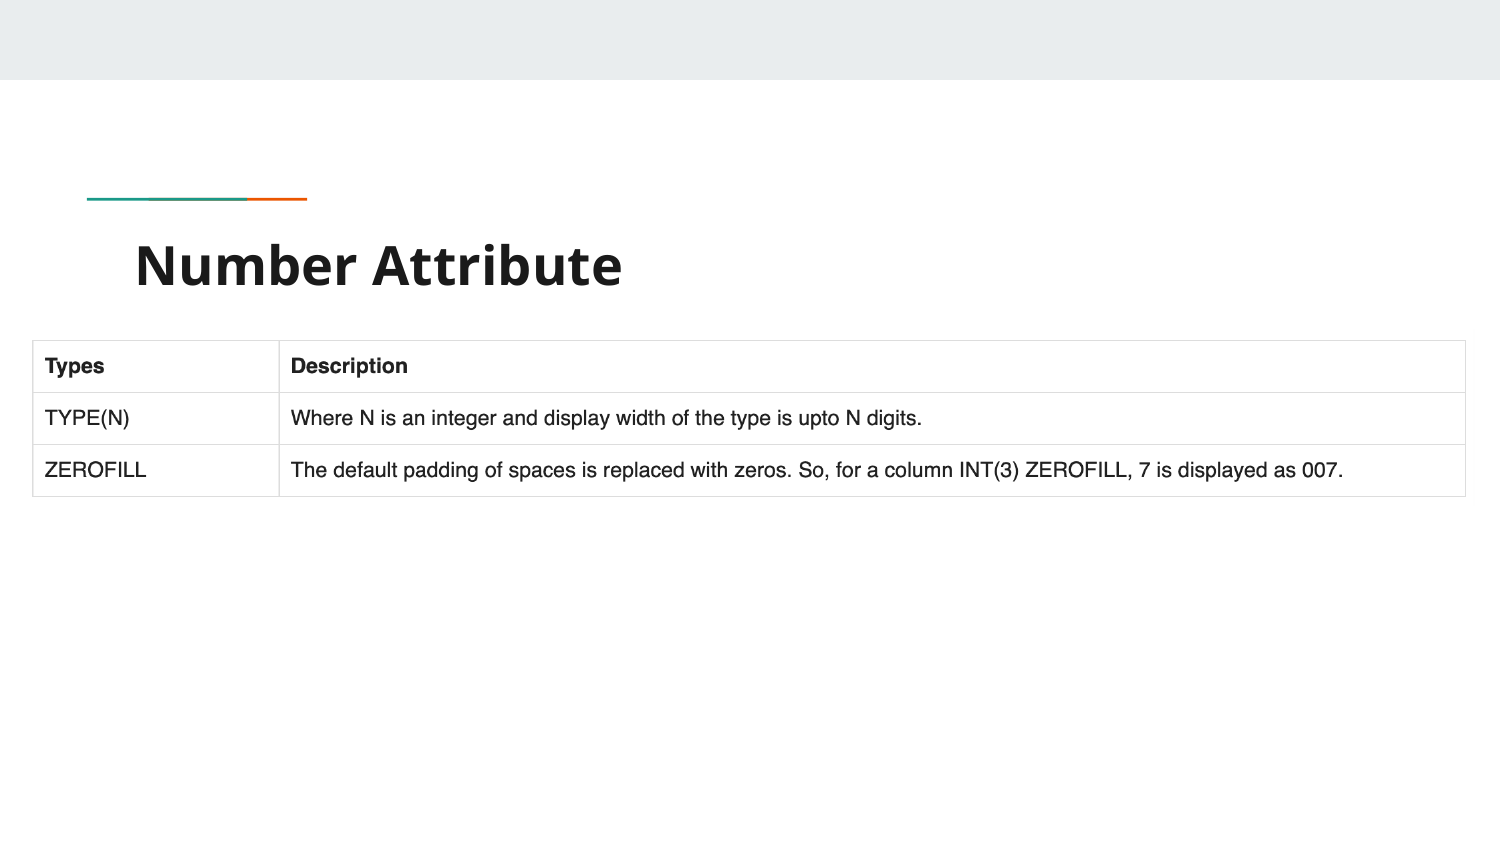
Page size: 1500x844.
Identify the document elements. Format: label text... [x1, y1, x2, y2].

picture [24, 328, 1476, 507]
title Number Attribute [119, 216, 1381, 305]
